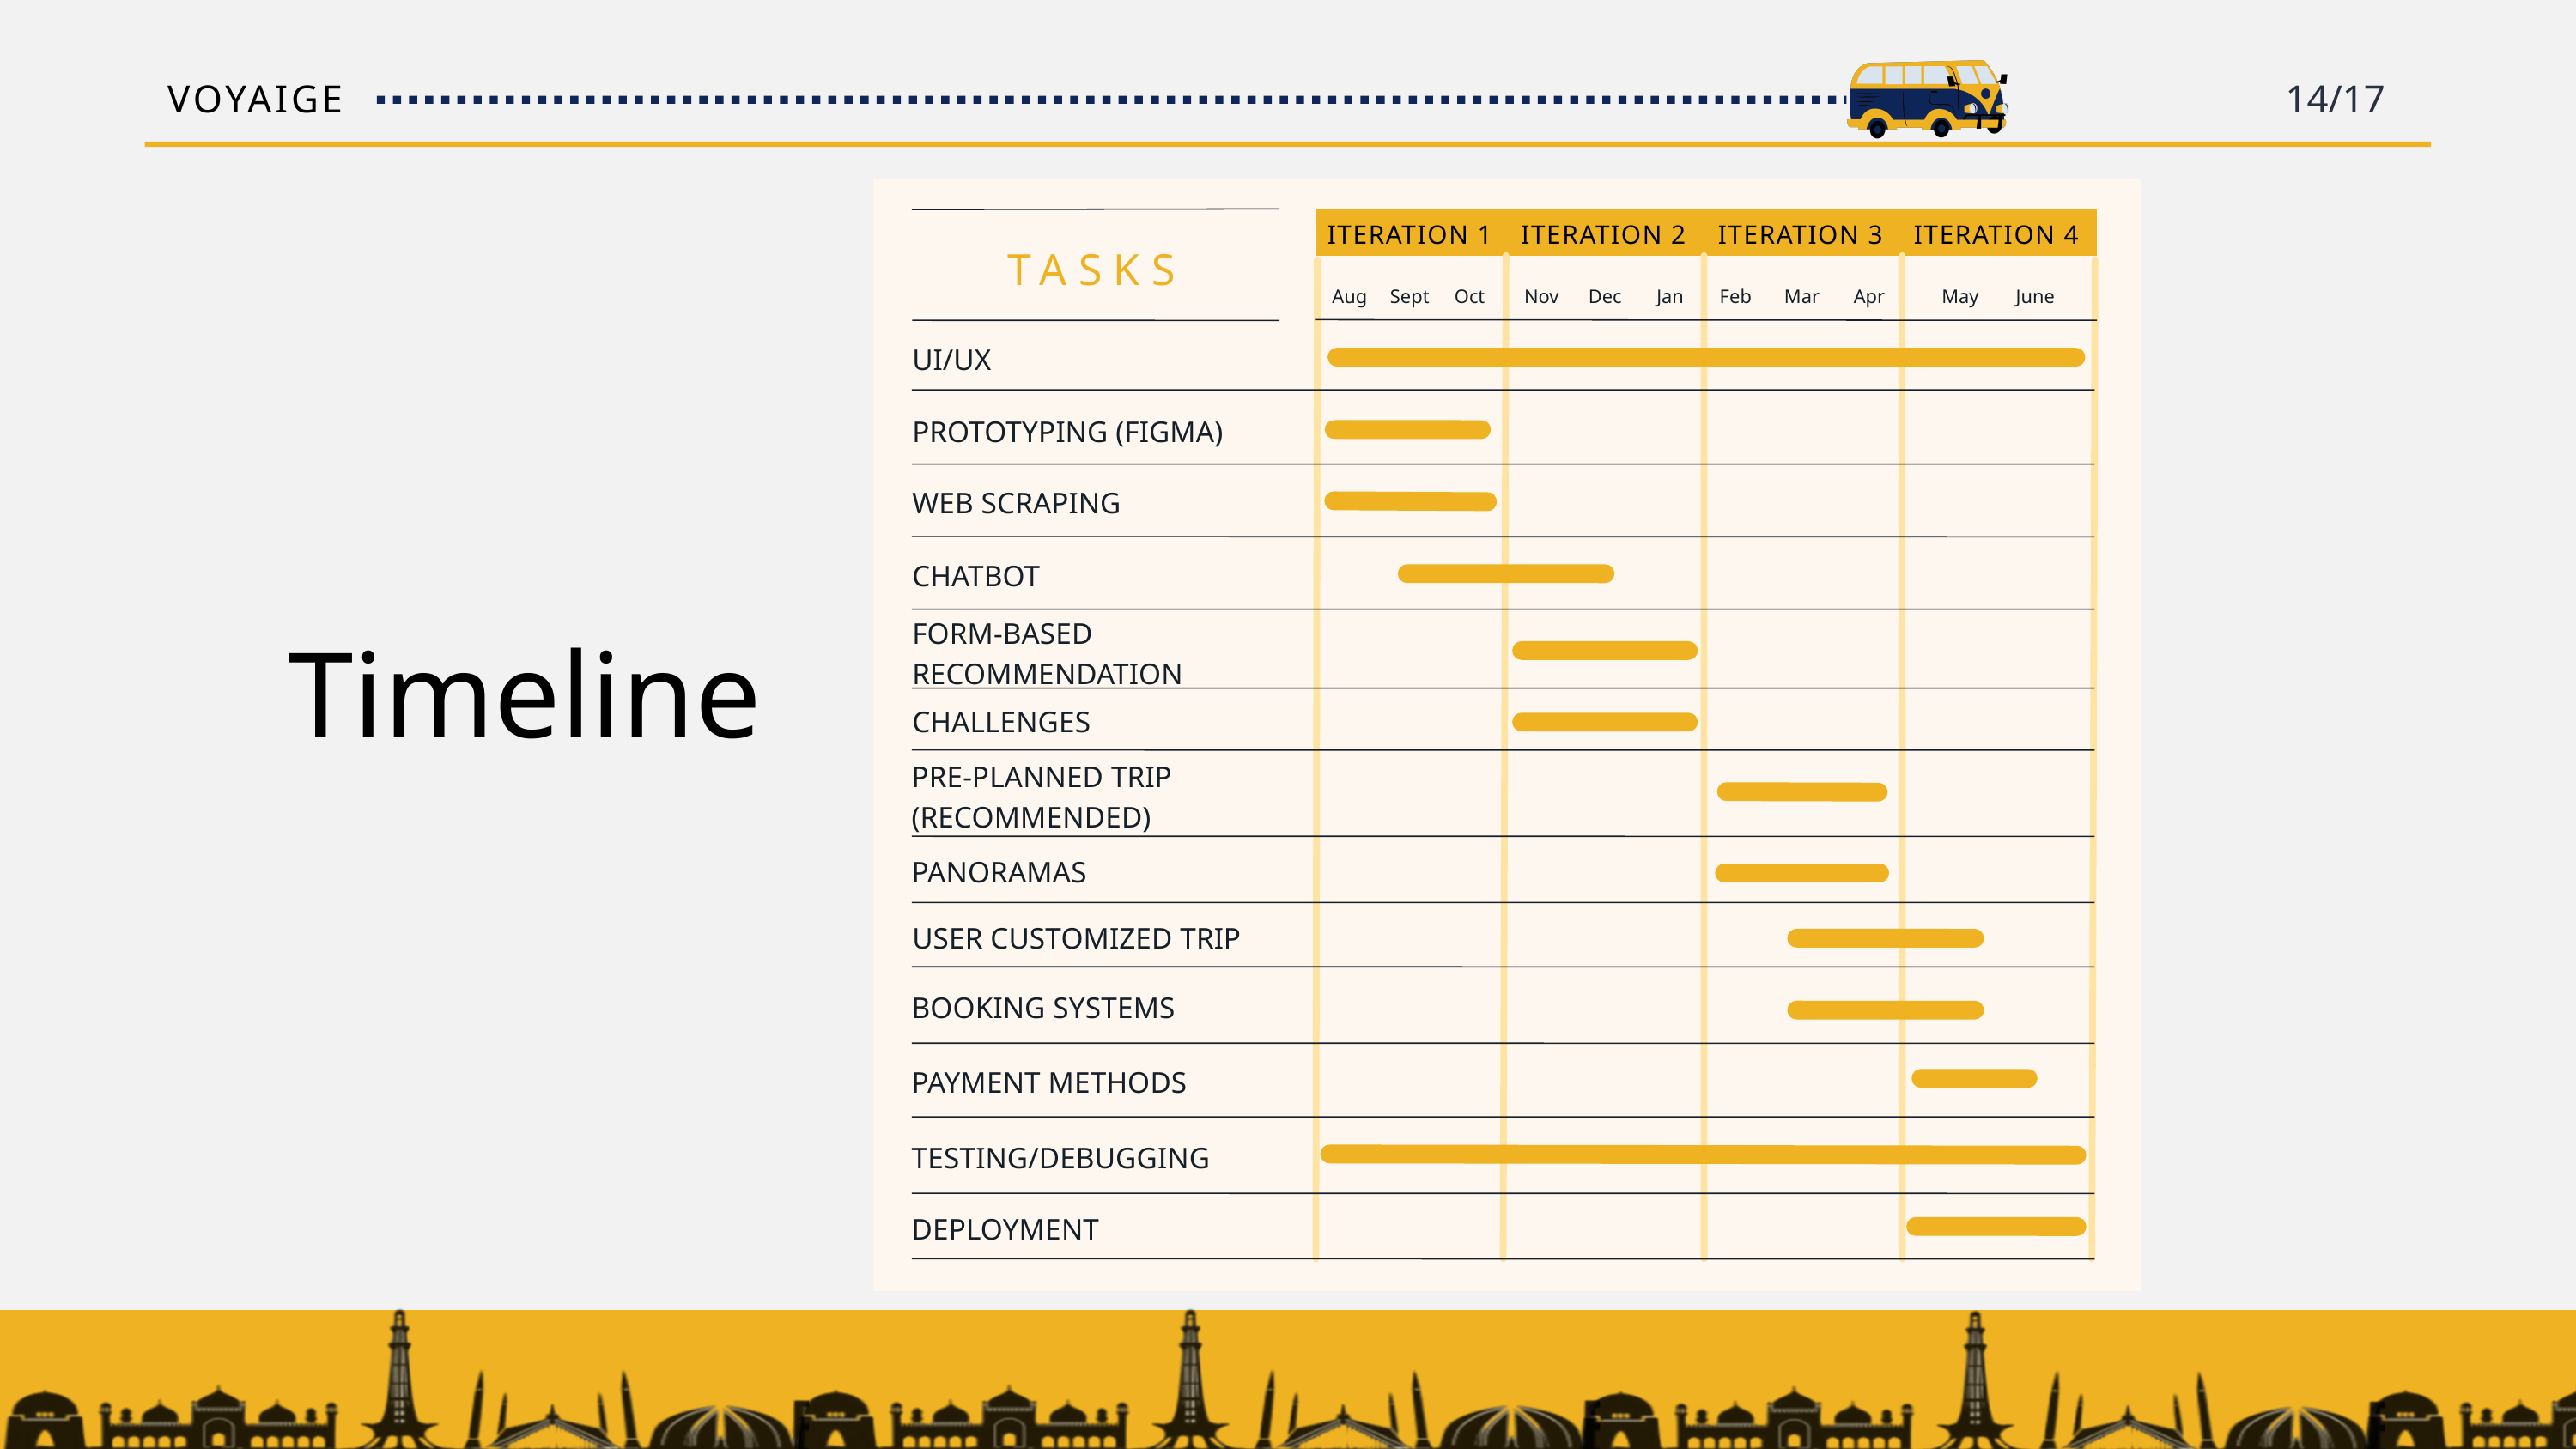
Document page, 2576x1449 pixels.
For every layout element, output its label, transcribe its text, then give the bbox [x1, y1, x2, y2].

text_box UI/UX [912, 336, 1306, 377]
text_box May [1927, 281, 1993, 308]
text_box PROTOTYPING (FIGMA) [912, 408, 1306, 449]
text_box Dec [1575, 281, 1637, 308]
text_box June [2003, 281, 2068, 308]
text_box Apr [1836, 281, 1902, 308]
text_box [1315, 209, 2098, 256]
text_box [873, 179, 2141, 1264]
text_box Jan [1637, 281, 1703, 308]
text_box Mar [1769, 281, 1835, 308]
text_box 14/17 [2022, 78, 2385, 121]
text_box FORM-BASED RECOMMENDATION [912, 609, 1306, 688]
text_box VOYAIGE [167, 78, 526, 121]
text_box CHALLENGES [912, 698, 1271, 739]
text_box Sept [1376, 281, 1437, 308]
text_box Timeline [223, 629, 827, 761]
text_box [1846, 60, 2009, 139]
text_box USER CUSTOMIZED TRIP [912, 914, 1306, 955]
text_box BOOKING SYSTEMS [911, 984, 1271, 1025]
text_box Nov [1508, 281, 1575, 308]
text_box PAYMENT METHODS [911, 1058, 1271, 1100]
text_box Aug [1318, 281, 1376, 308]
text_box TASKS [977, 234, 1206, 294]
text_box DEPLOYMENT [911, 1205, 1271, 1246]
text_box WEB SCRAPING [912, 479, 1306, 520]
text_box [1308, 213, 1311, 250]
text_box CHATBOT [912, 552, 1306, 593]
text_box PRE-PLANNED TRIP (RECOMMENDED) [911, 753, 1271, 834]
text_box PANORAMAS [911, 848, 1271, 889]
text_box TESTING/DEBUGGING [911, 1134, 1271, 1174]
text_box Feb [1704, 281, 1768, 308]
text_box Oct [1437, 281, 1503, 308]
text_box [0, 1267, 2576, 1449]
